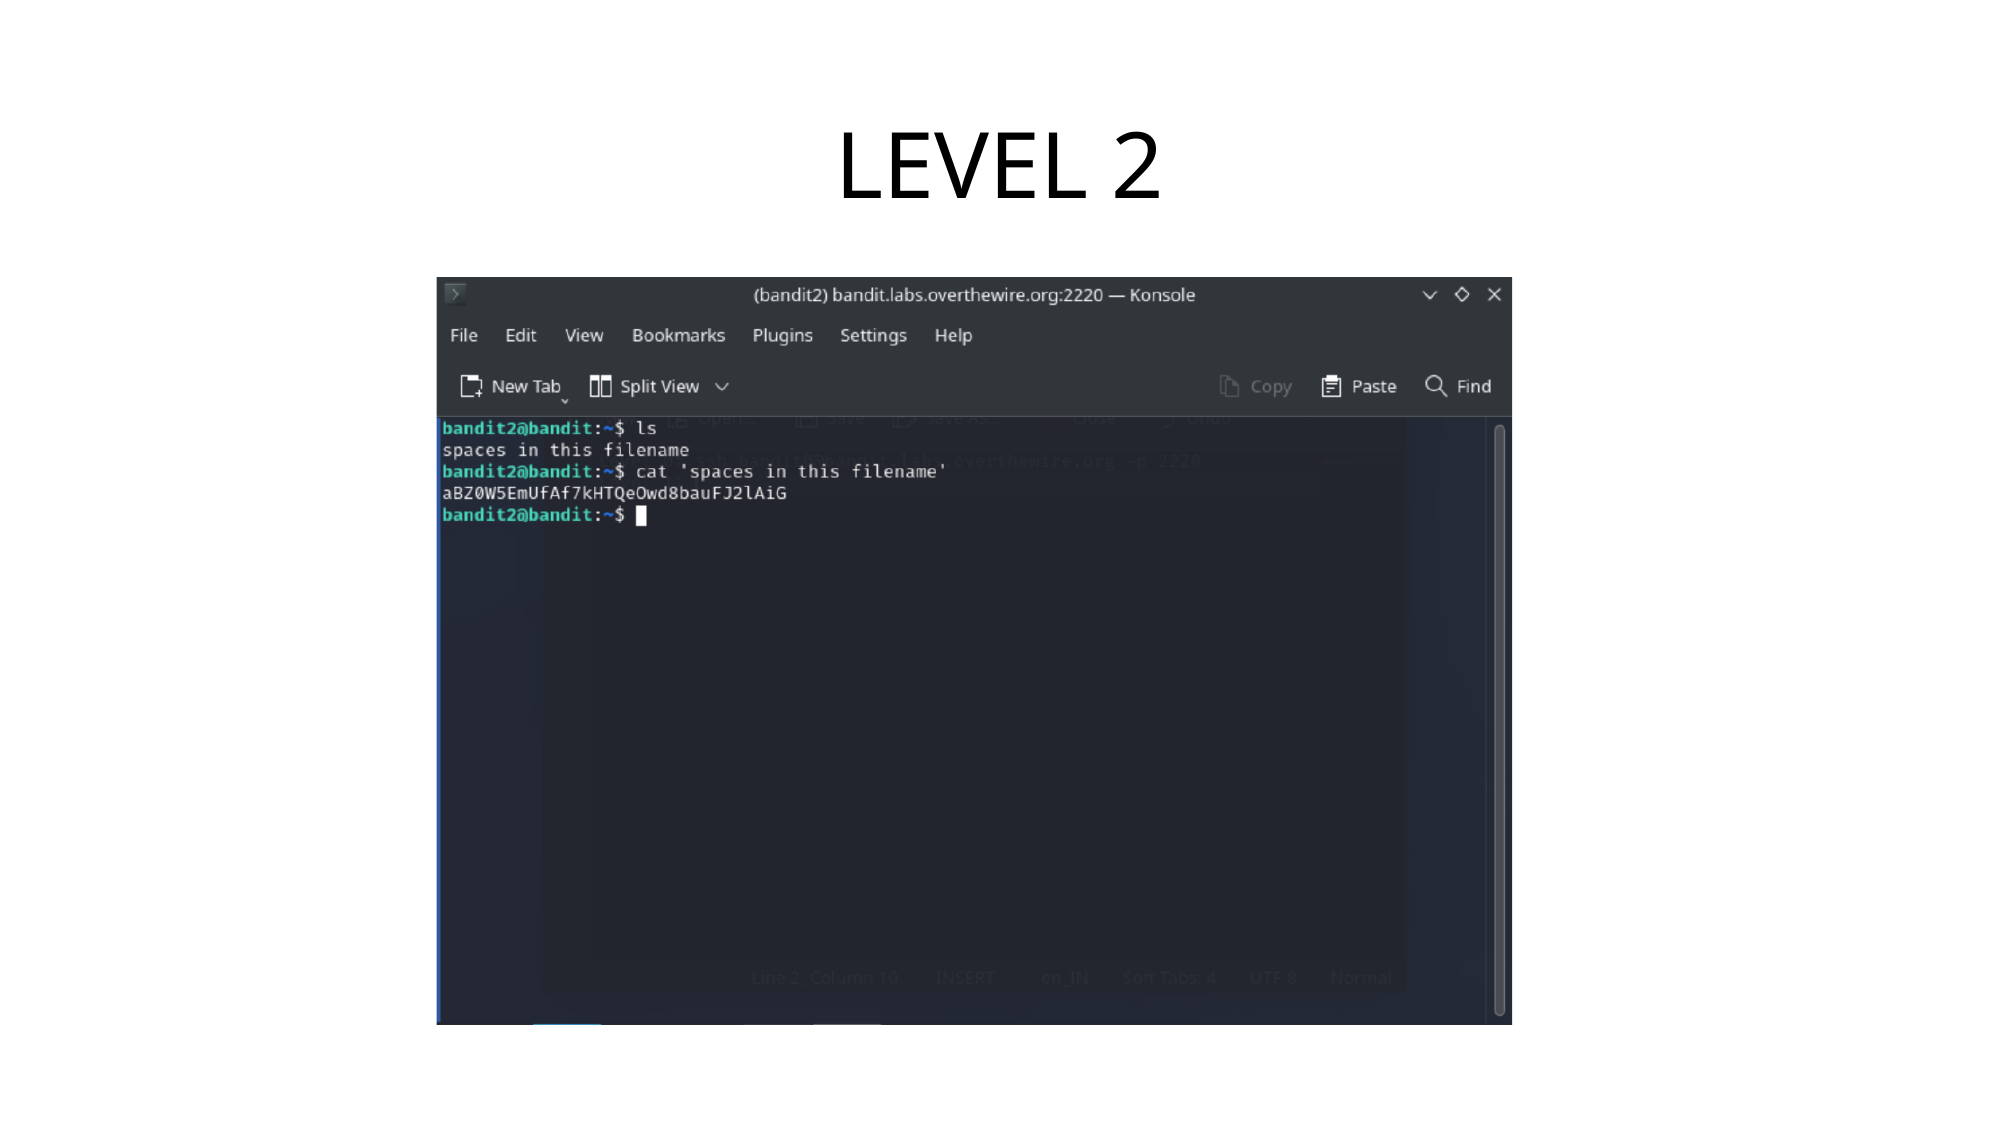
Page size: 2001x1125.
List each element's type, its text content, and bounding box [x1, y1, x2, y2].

title LEVEL 2 [137, 59, 1863, 278]
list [436, 277, 1513, 1025]
